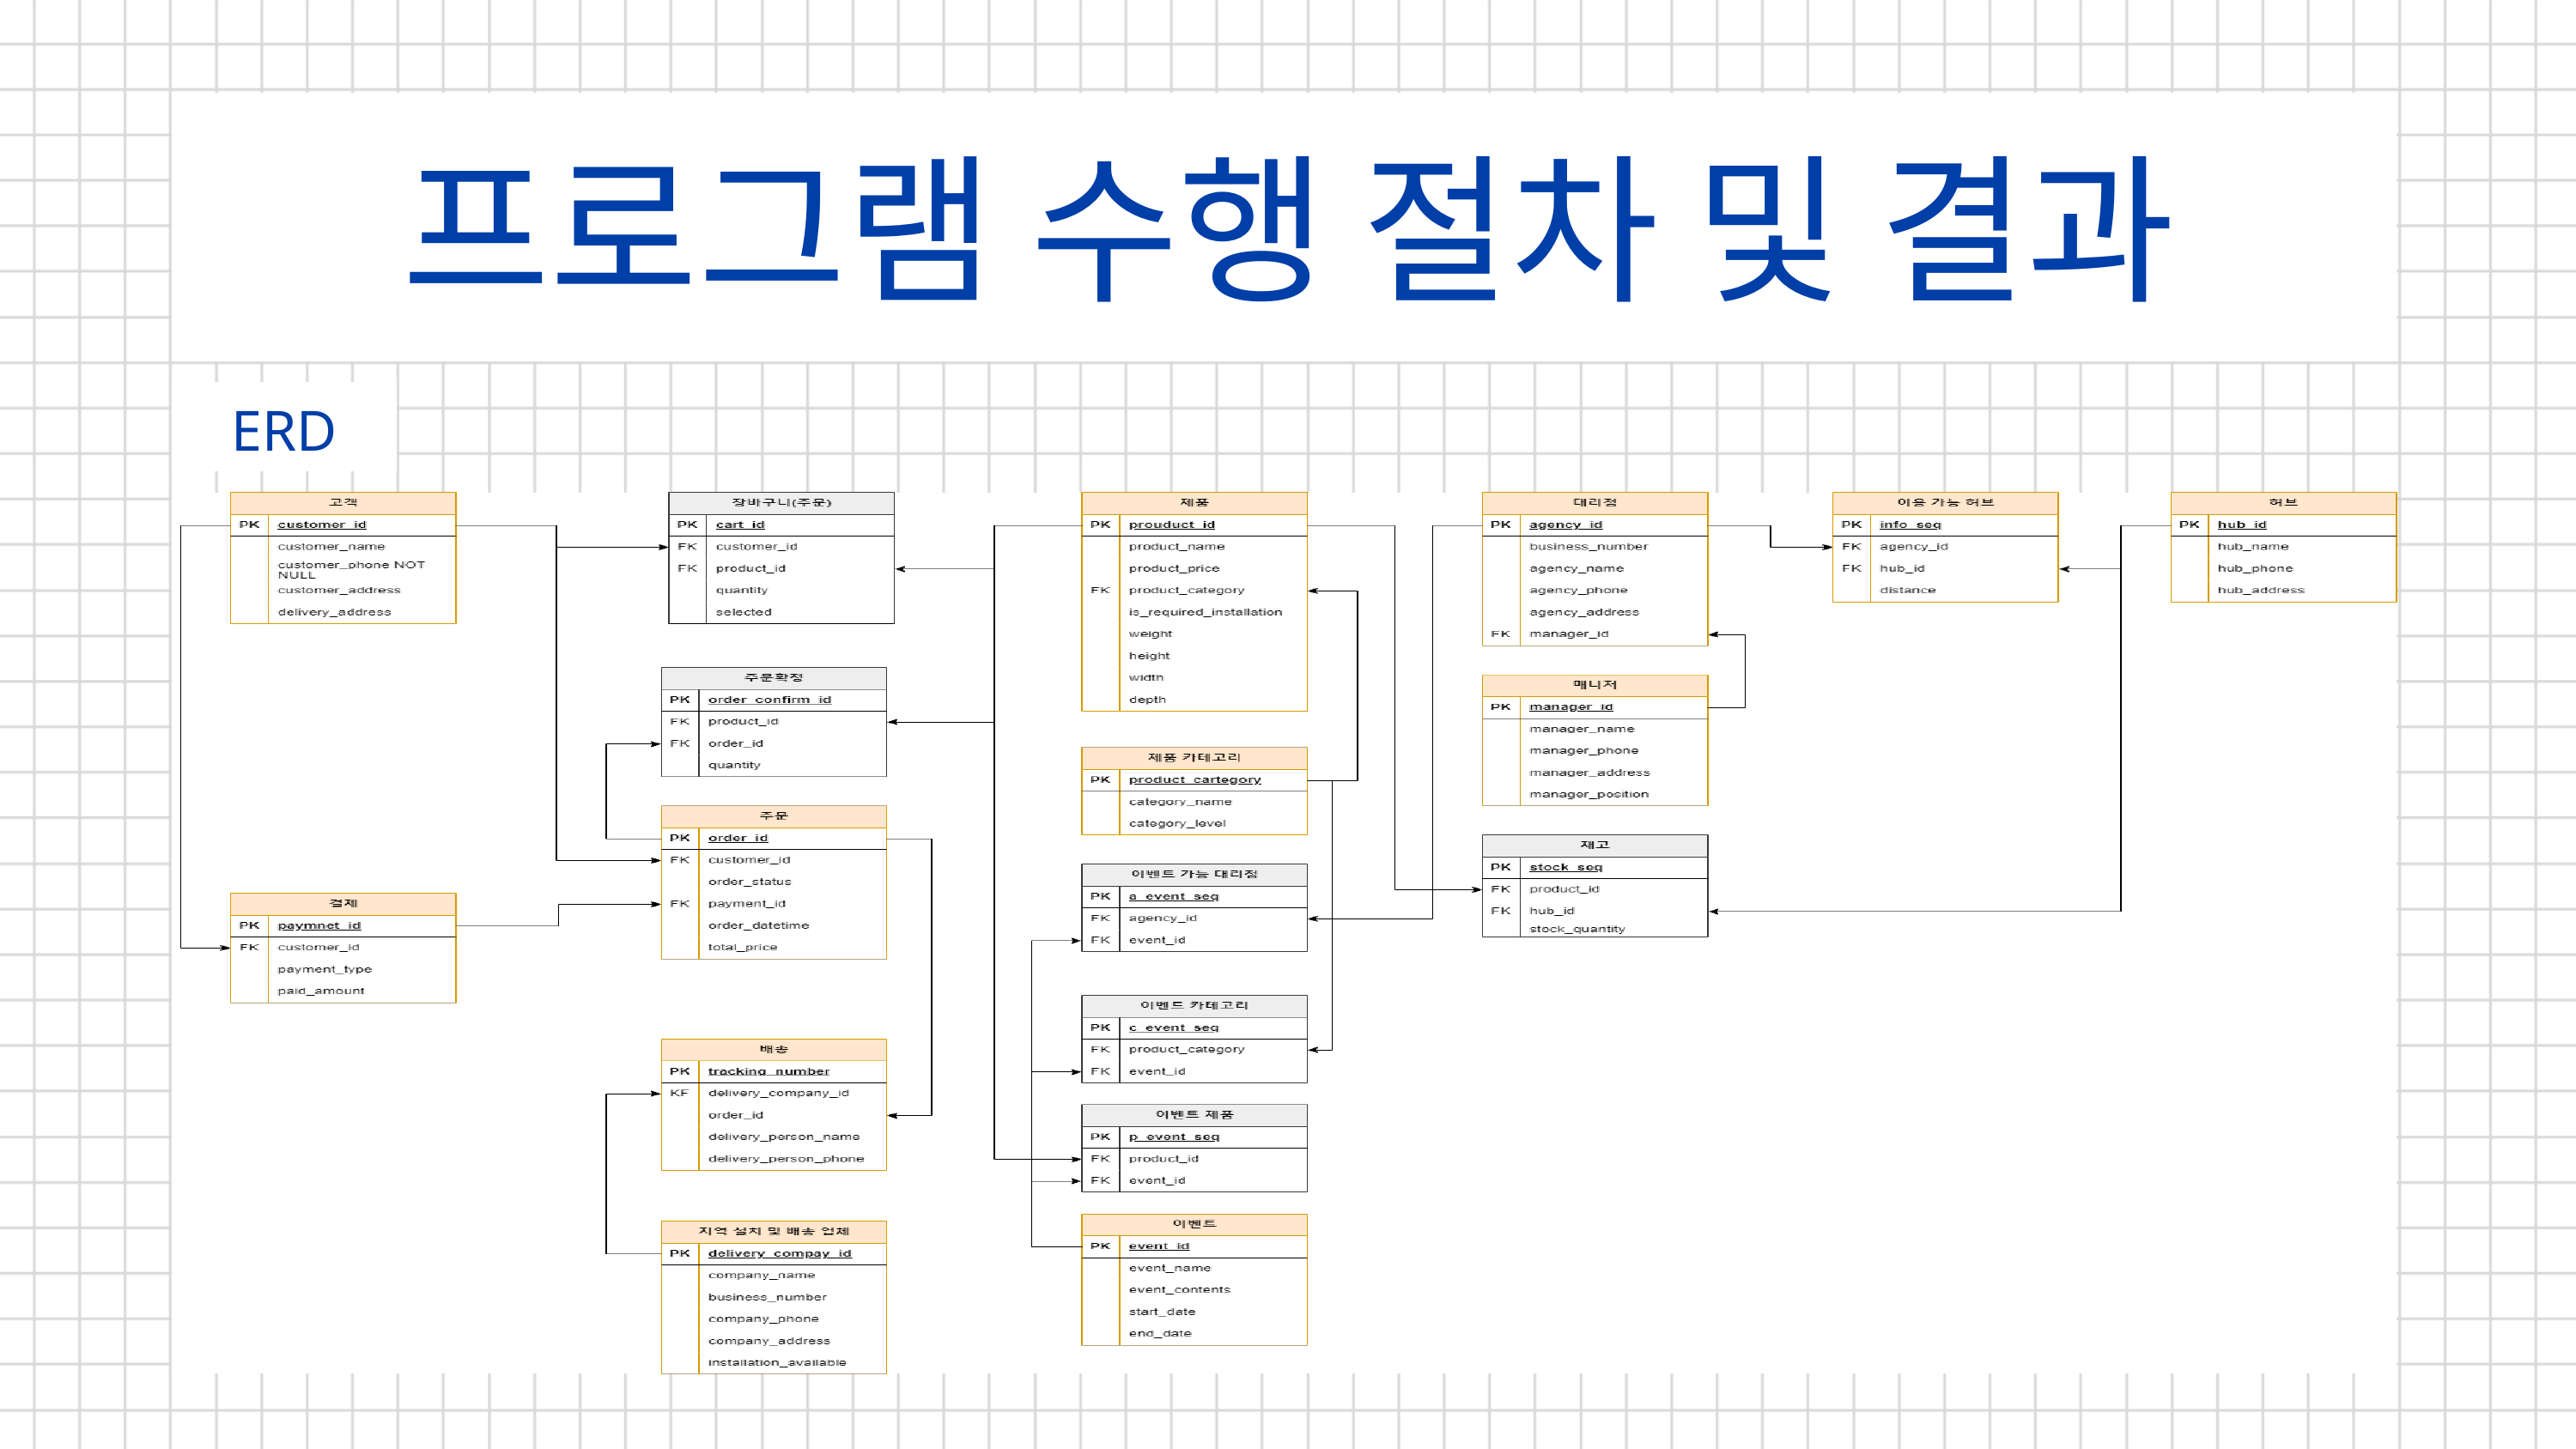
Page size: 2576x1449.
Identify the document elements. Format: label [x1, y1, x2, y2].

text_box [0, 0, 2576, 1449]
text_box [171, 381, 397, 472]
picture [171, 492, 2397, 1374]
text_box [171, 92, 2397, 361]
